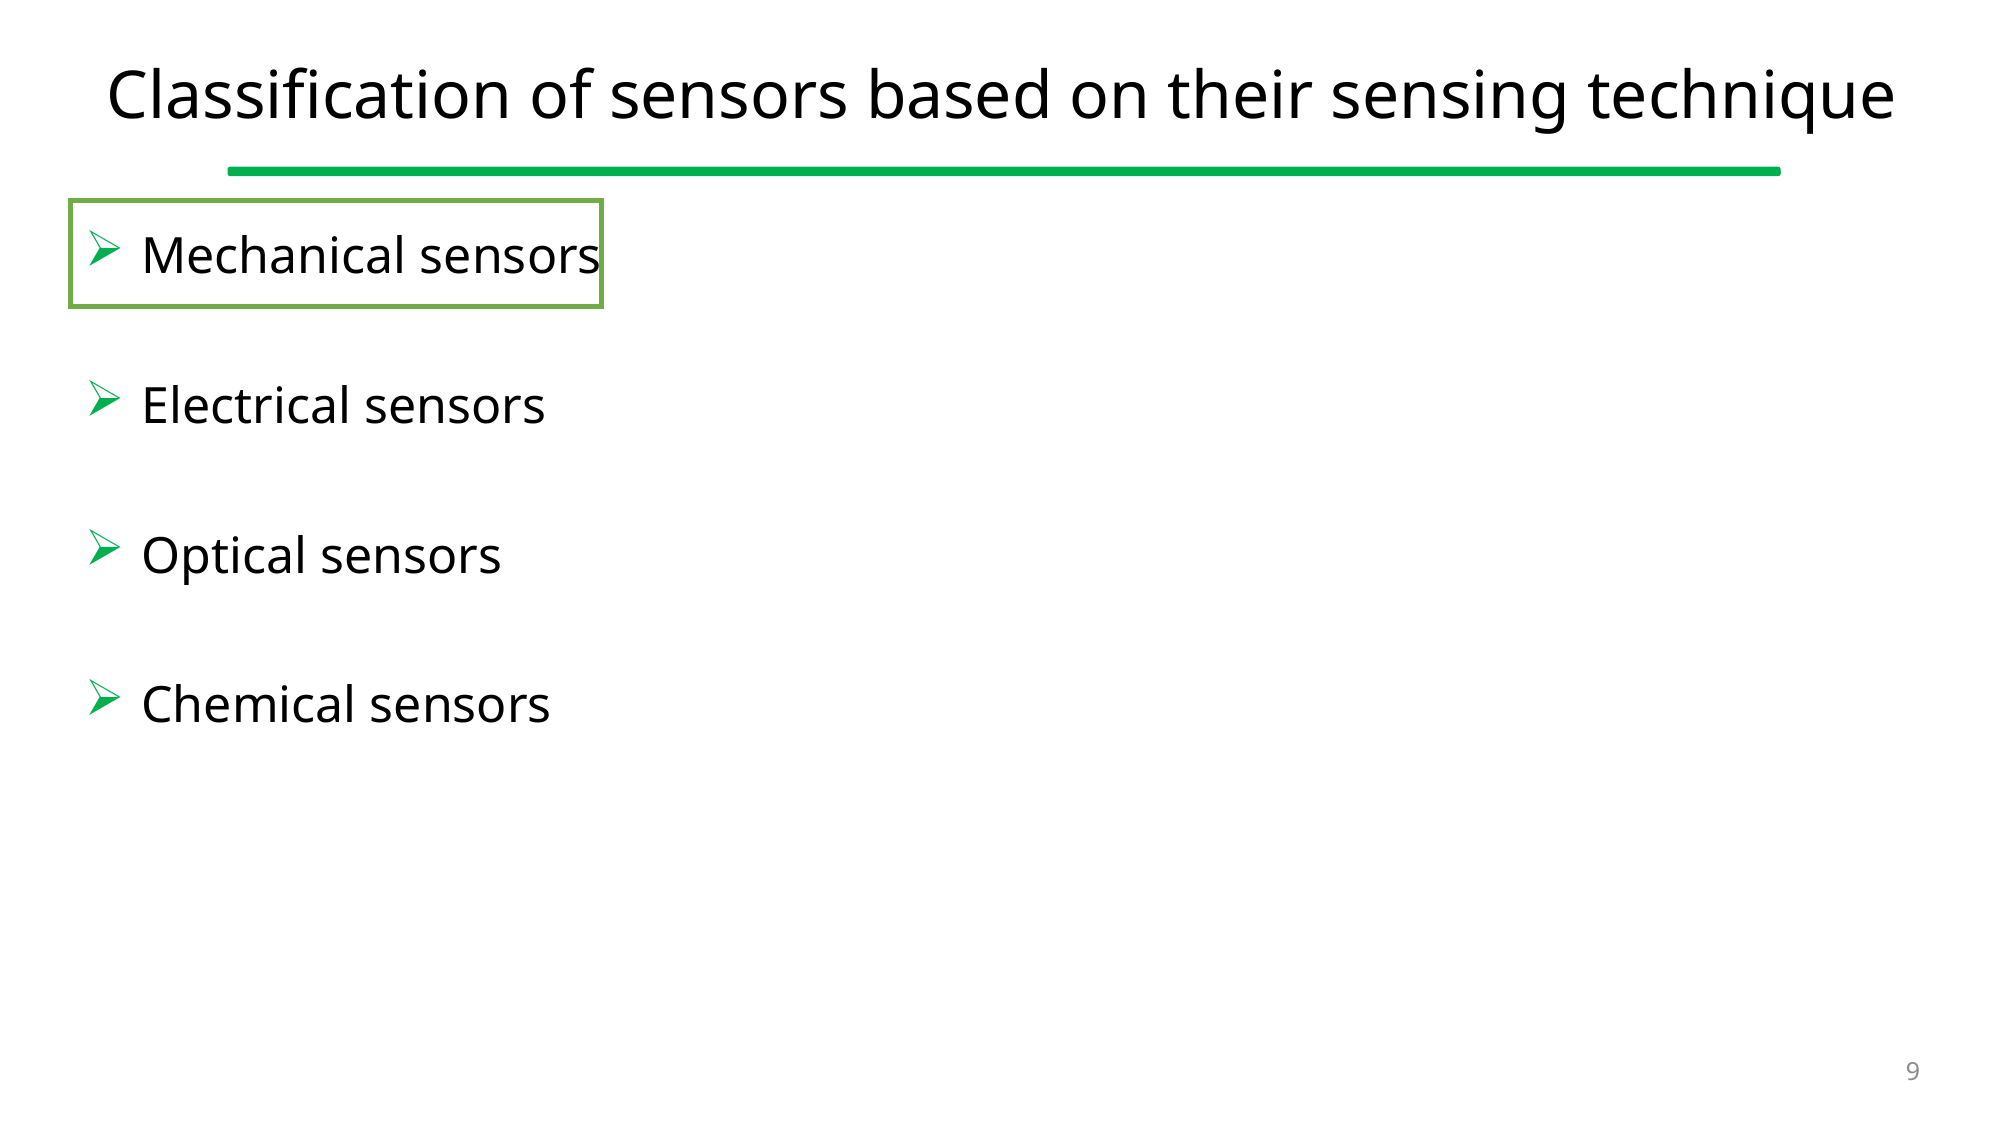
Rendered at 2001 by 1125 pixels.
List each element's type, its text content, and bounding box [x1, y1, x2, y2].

text_box [69, 200, 603, 307]
list Mechanical sensors Electrical sensors Optical sensors Chemical sensors [70, 223, 1936, 1021]
slide_number 9 [1412, 1042, 1936, 1103]
title Classification of sensors based on their sensing technique [70, 26, 1936, 168]
